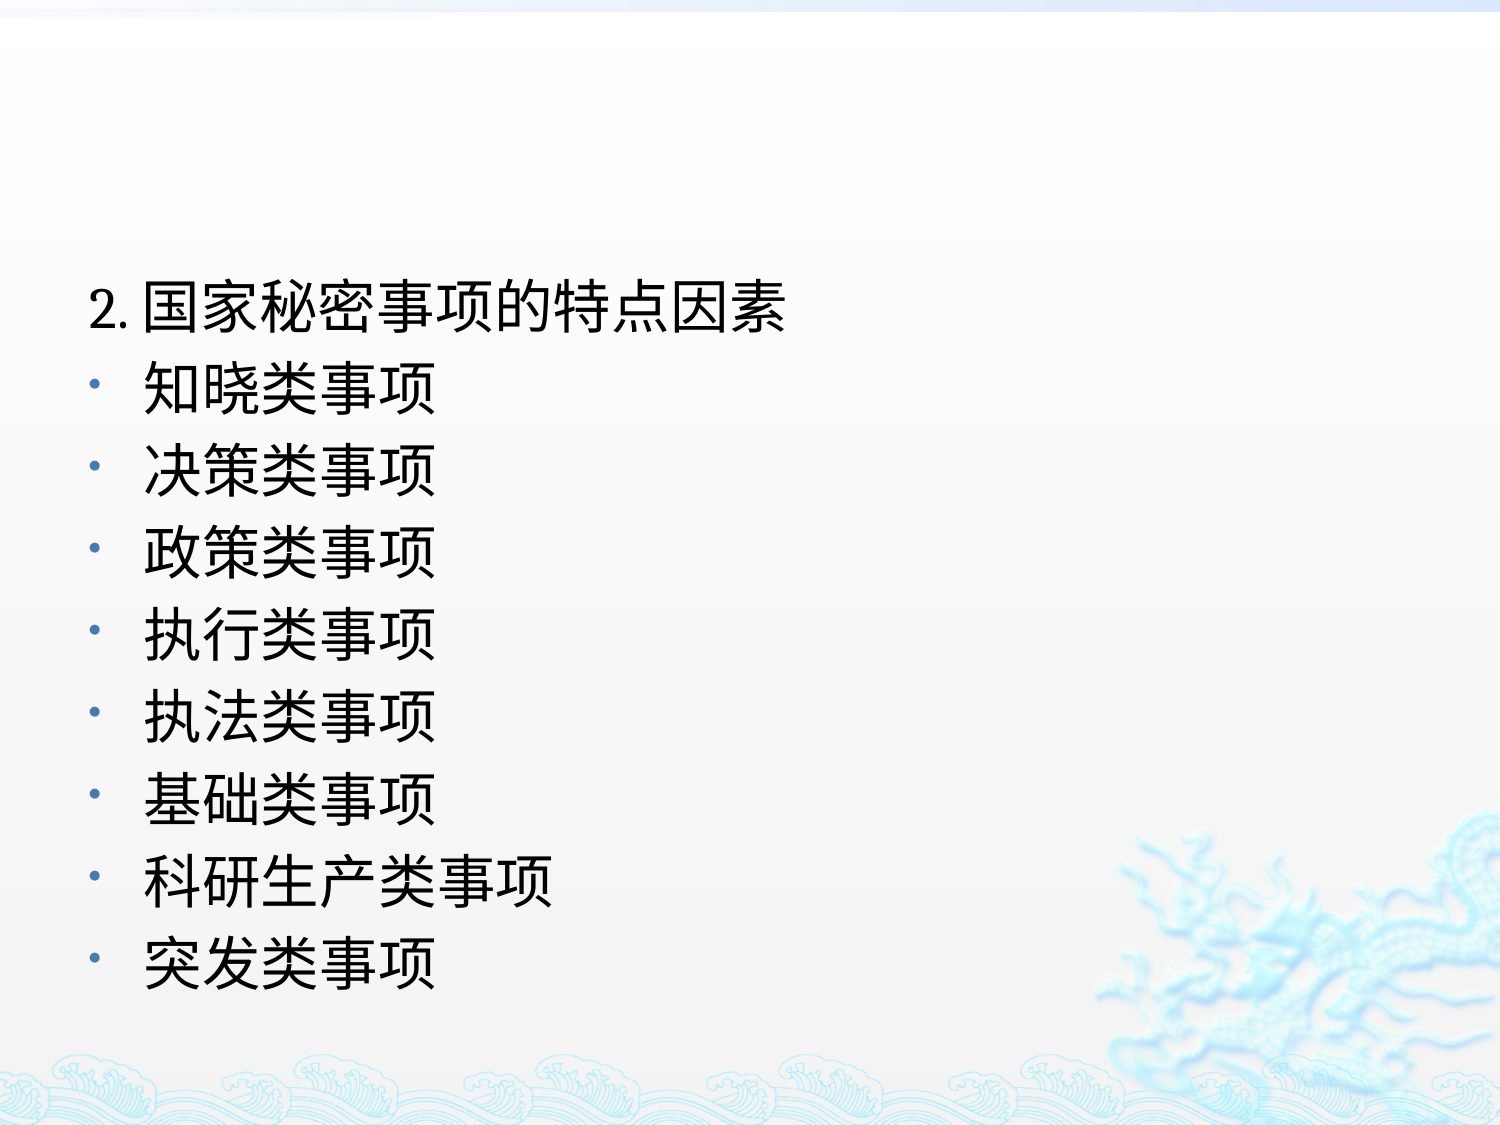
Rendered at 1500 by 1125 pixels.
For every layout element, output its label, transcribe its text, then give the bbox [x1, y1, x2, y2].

list 2.国家秘密事项的特点因素 知晓类事项 决策类事项 政策类事项 执行类事项 执法类事项 基础类事项 科研生产类事项 突发类事项 [75, 262, 1425, 1005]
